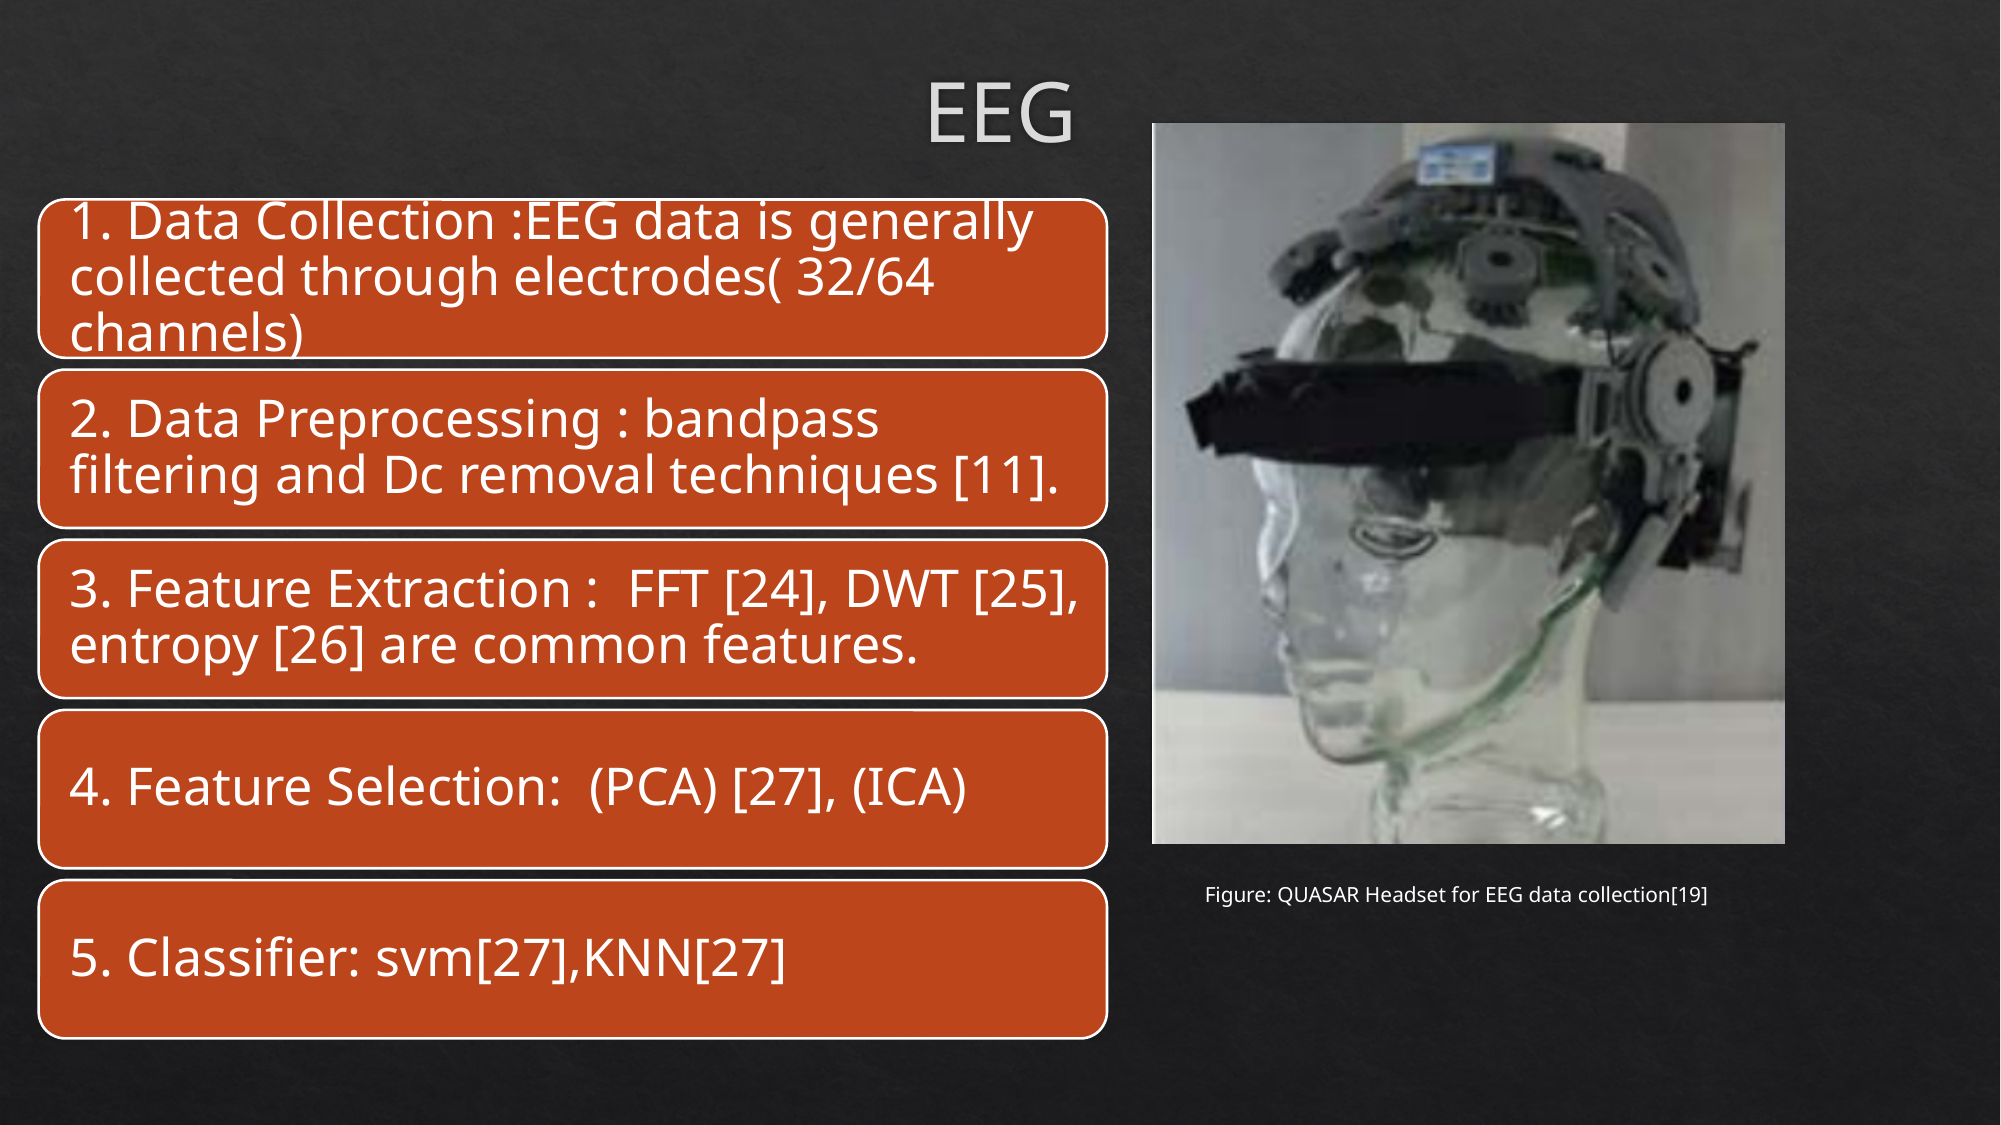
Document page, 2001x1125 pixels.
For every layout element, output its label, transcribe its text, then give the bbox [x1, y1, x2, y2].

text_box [38, 166, 1108, 1071]
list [1152, 123, 1785, 844]
title EEG [137, 0, 1863, 218]
text_box Figure: QUASAR Headset for EEG data collection[19] [1190, 874, 1923, 915]
